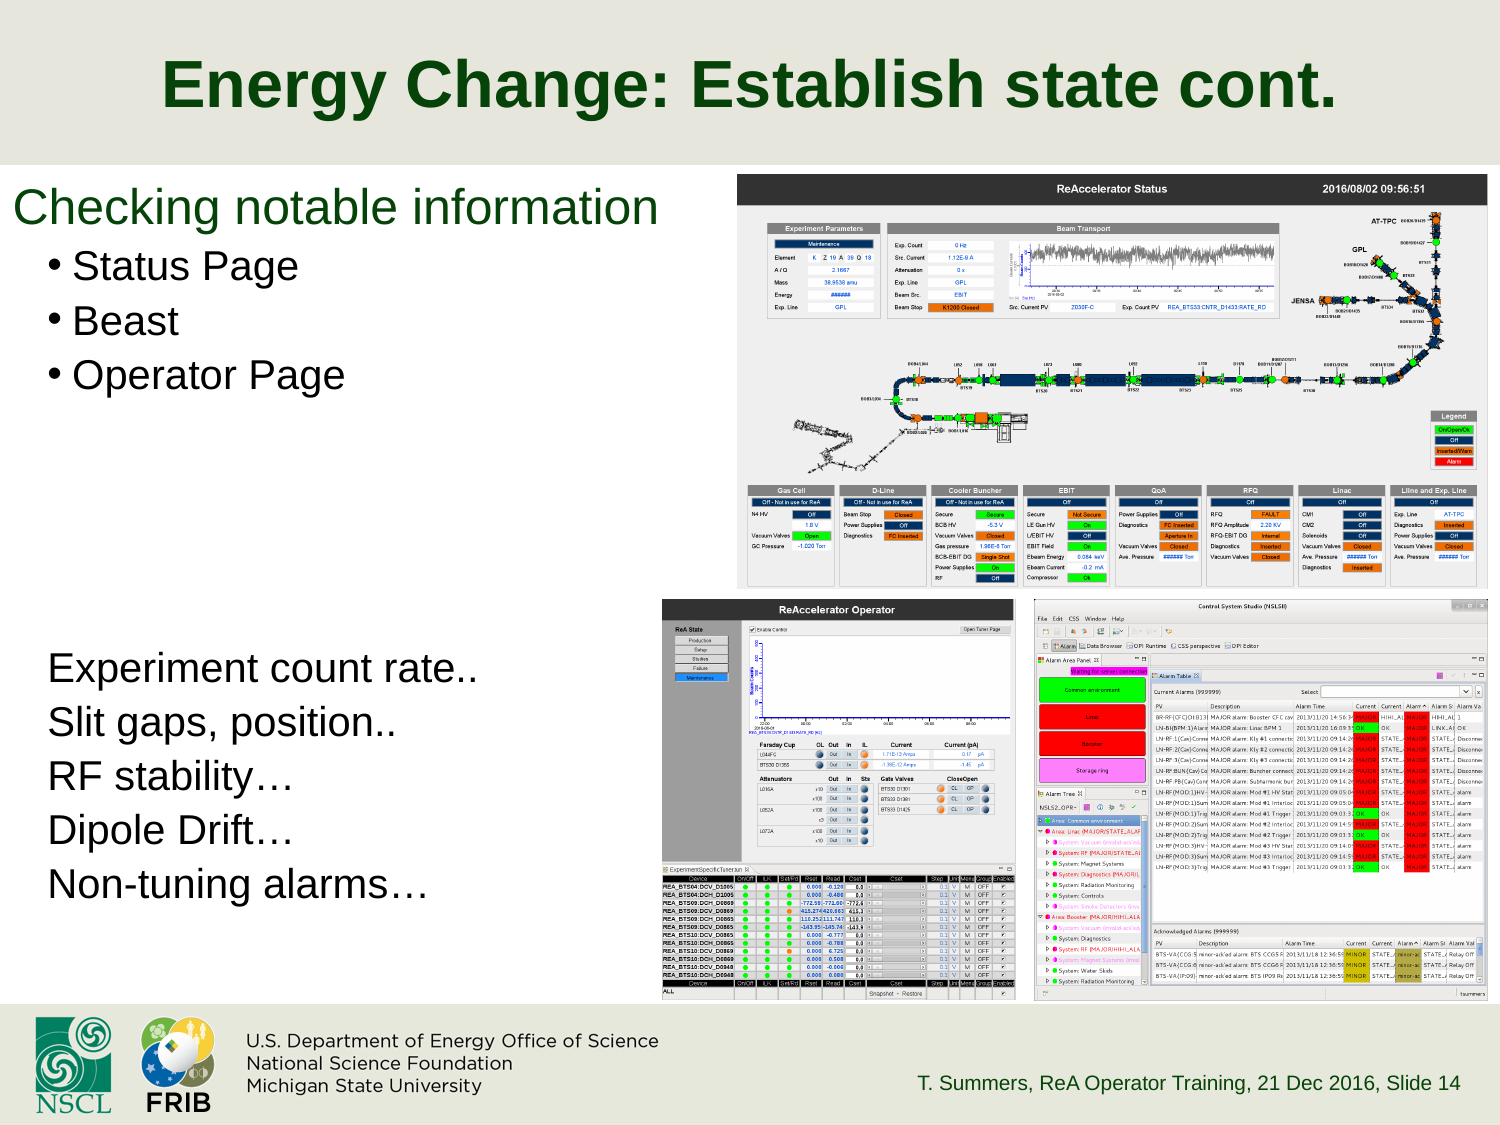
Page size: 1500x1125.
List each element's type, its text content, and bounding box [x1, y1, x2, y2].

picture [662, 599, 1016, 1000]
list Checking notable information Status Page Beast Operator Page Experiment count rate.. Slit gaps, position.. RF stability… Dipole Drift… Non-tuning alarms… [12, 174, 718, 1000]
picture [0, 1004, 1500, 1125]
picture [737, 174, 1488, 589]
picture [1034, 599, 1488, 1001]
title Energy Change: Establish state cont. [11, 46, 1489, 128]
footer T. Summers, ReA Operator Training, 21 Dec 2016 [679, 1042, 1374, 1103]
slide_number , Slide 14 [1374, 1042, 1500, 1103]
picture [0, 0, 1500, 165]
